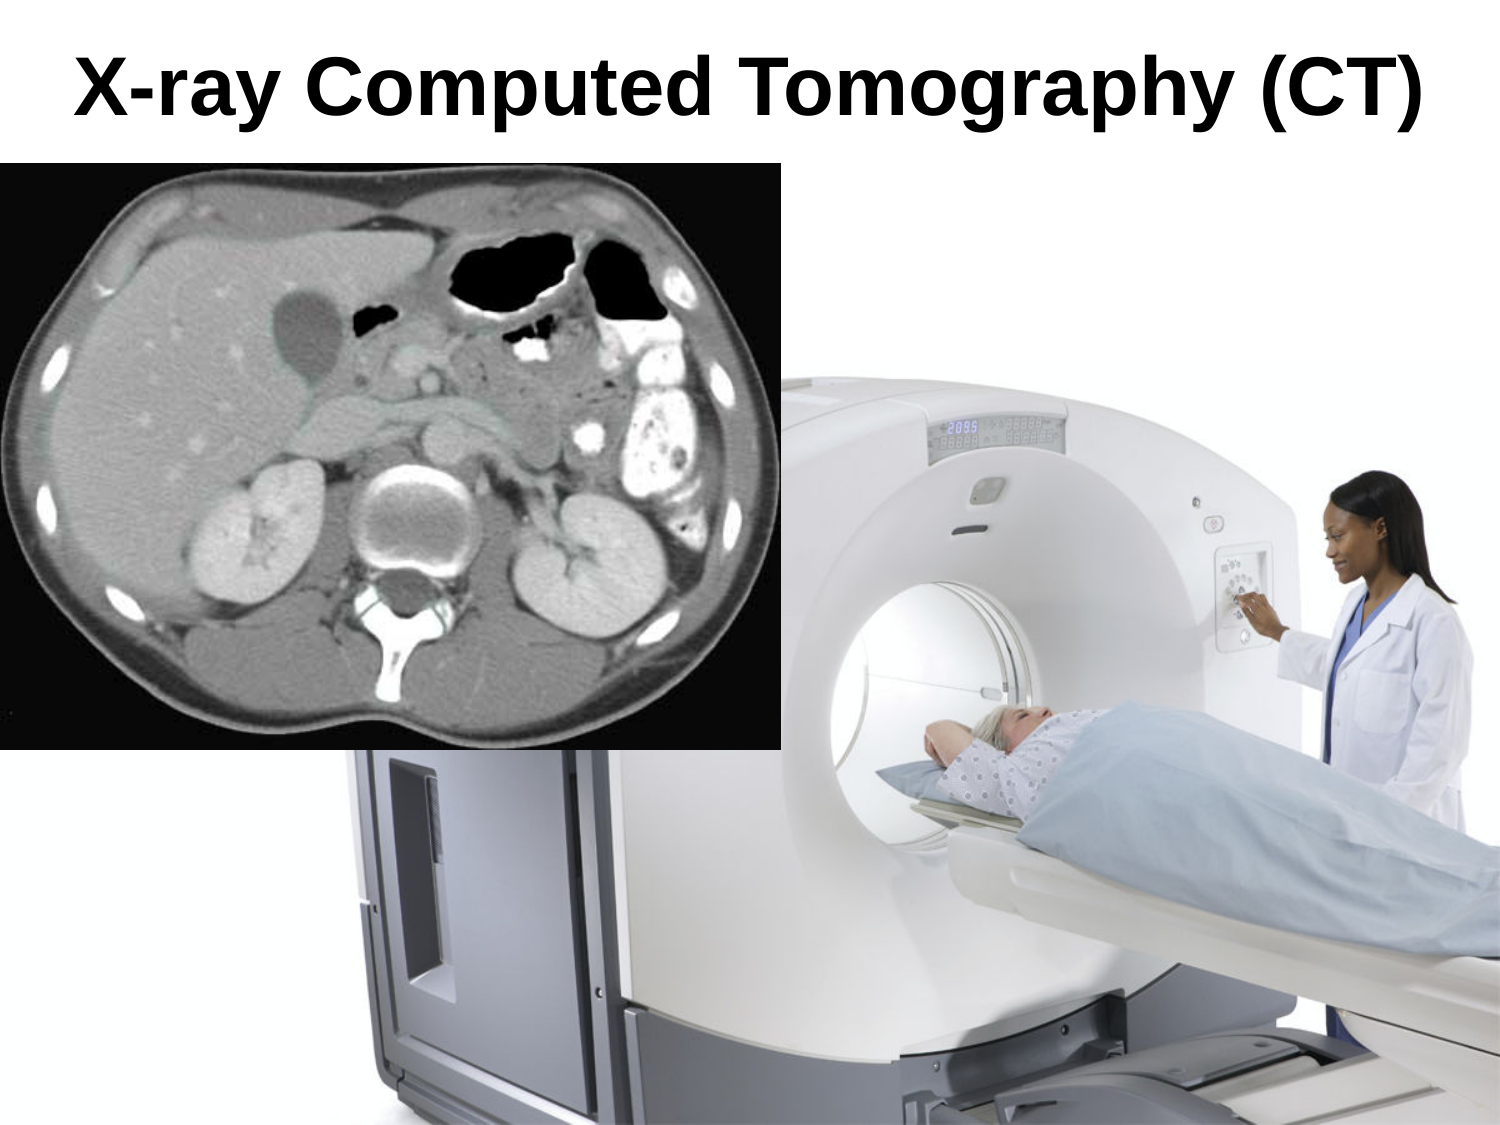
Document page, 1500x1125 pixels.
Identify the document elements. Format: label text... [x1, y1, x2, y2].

picture [0, 163, 1500, 1125]
text_box X-ray Computed Tomography (CT) [24, 24, 1475, 137]
